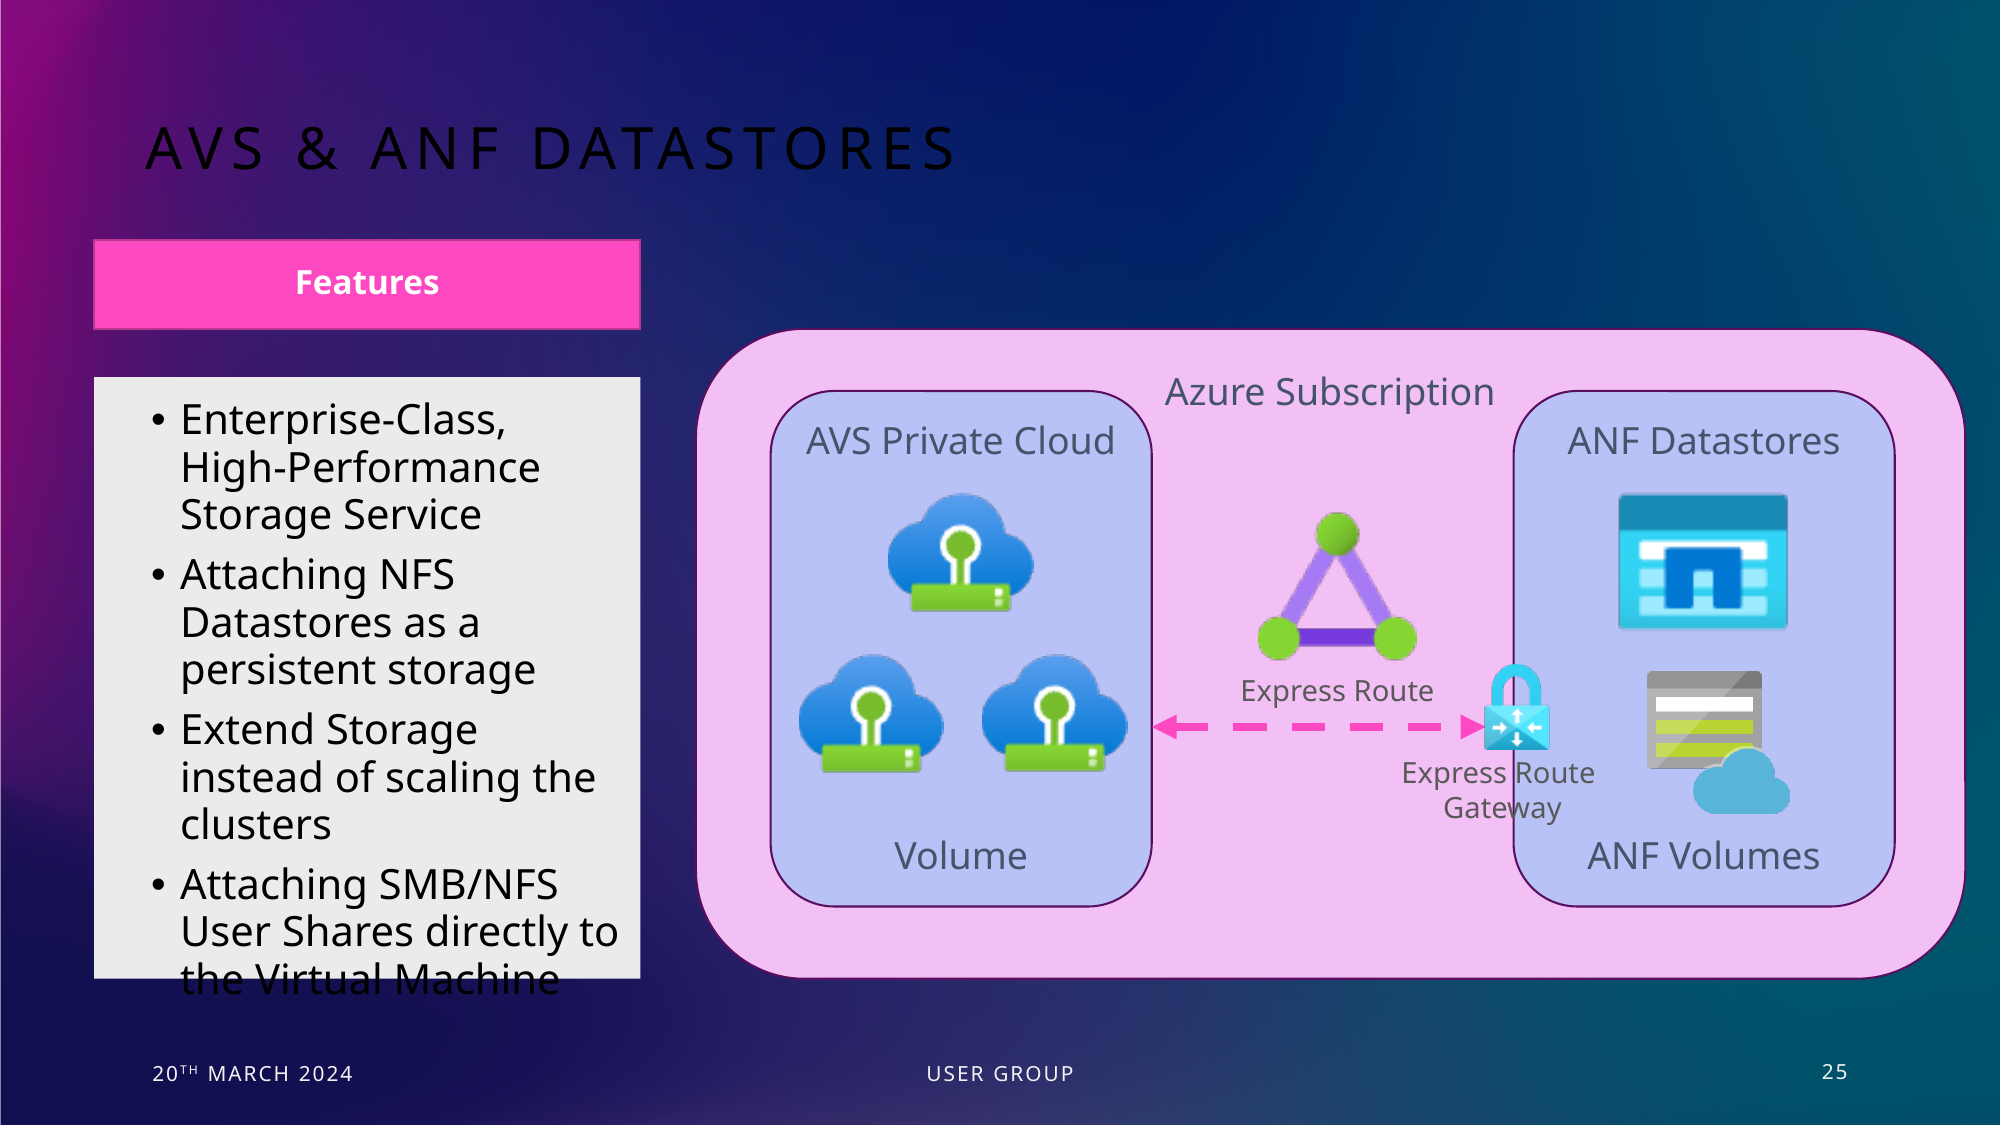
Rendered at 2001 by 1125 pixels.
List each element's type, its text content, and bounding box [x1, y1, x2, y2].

text_box Enterprise-Class, High-Performance Storage Service Attaching NFS Datastores as a persistent storage Extend Storage instead of scaling the clusters Attaching SMB/NFS User Shares directly to the Virtual Machine [94, 377, 641, 979]
picture [1258, 507, 1417, 667]
picture [799, 643, 944, 789]
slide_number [137, 1042, 588, 1103]
slide_number 25 [1412, 1042, 1863, 1103]
picture [982, 643, 1128, 789]
picture [1615, 492, 1793, 633]
footer User Group [662, 1042, 1338, 1103]
picture [888, 482, 1034, 628]
text_box AVS Private Cloud [769, 389, 1153, 908]
picture [0, 0, 1899, 1125]
text_box Azure Subscription [694, 327, 1967, 980]
picture [1647, 671, 1790, 814]
text_box Express Route Gateway [1332, 746, 1673, 832]
text_box ANF Volumes [1572, 825, 1836, 885]
text_box Express Route [1167, 665, 1474, 715]
picture [1474, 664, 1560, 750]
text_box Features [93, 239, 641, 330]
text_box ANF Datastores [1512, 389, 1896, 908]
text_box Volume [829, 825, 1093, 885]
title AVS & ANF Datastores [130, 117, 1818, 178]
